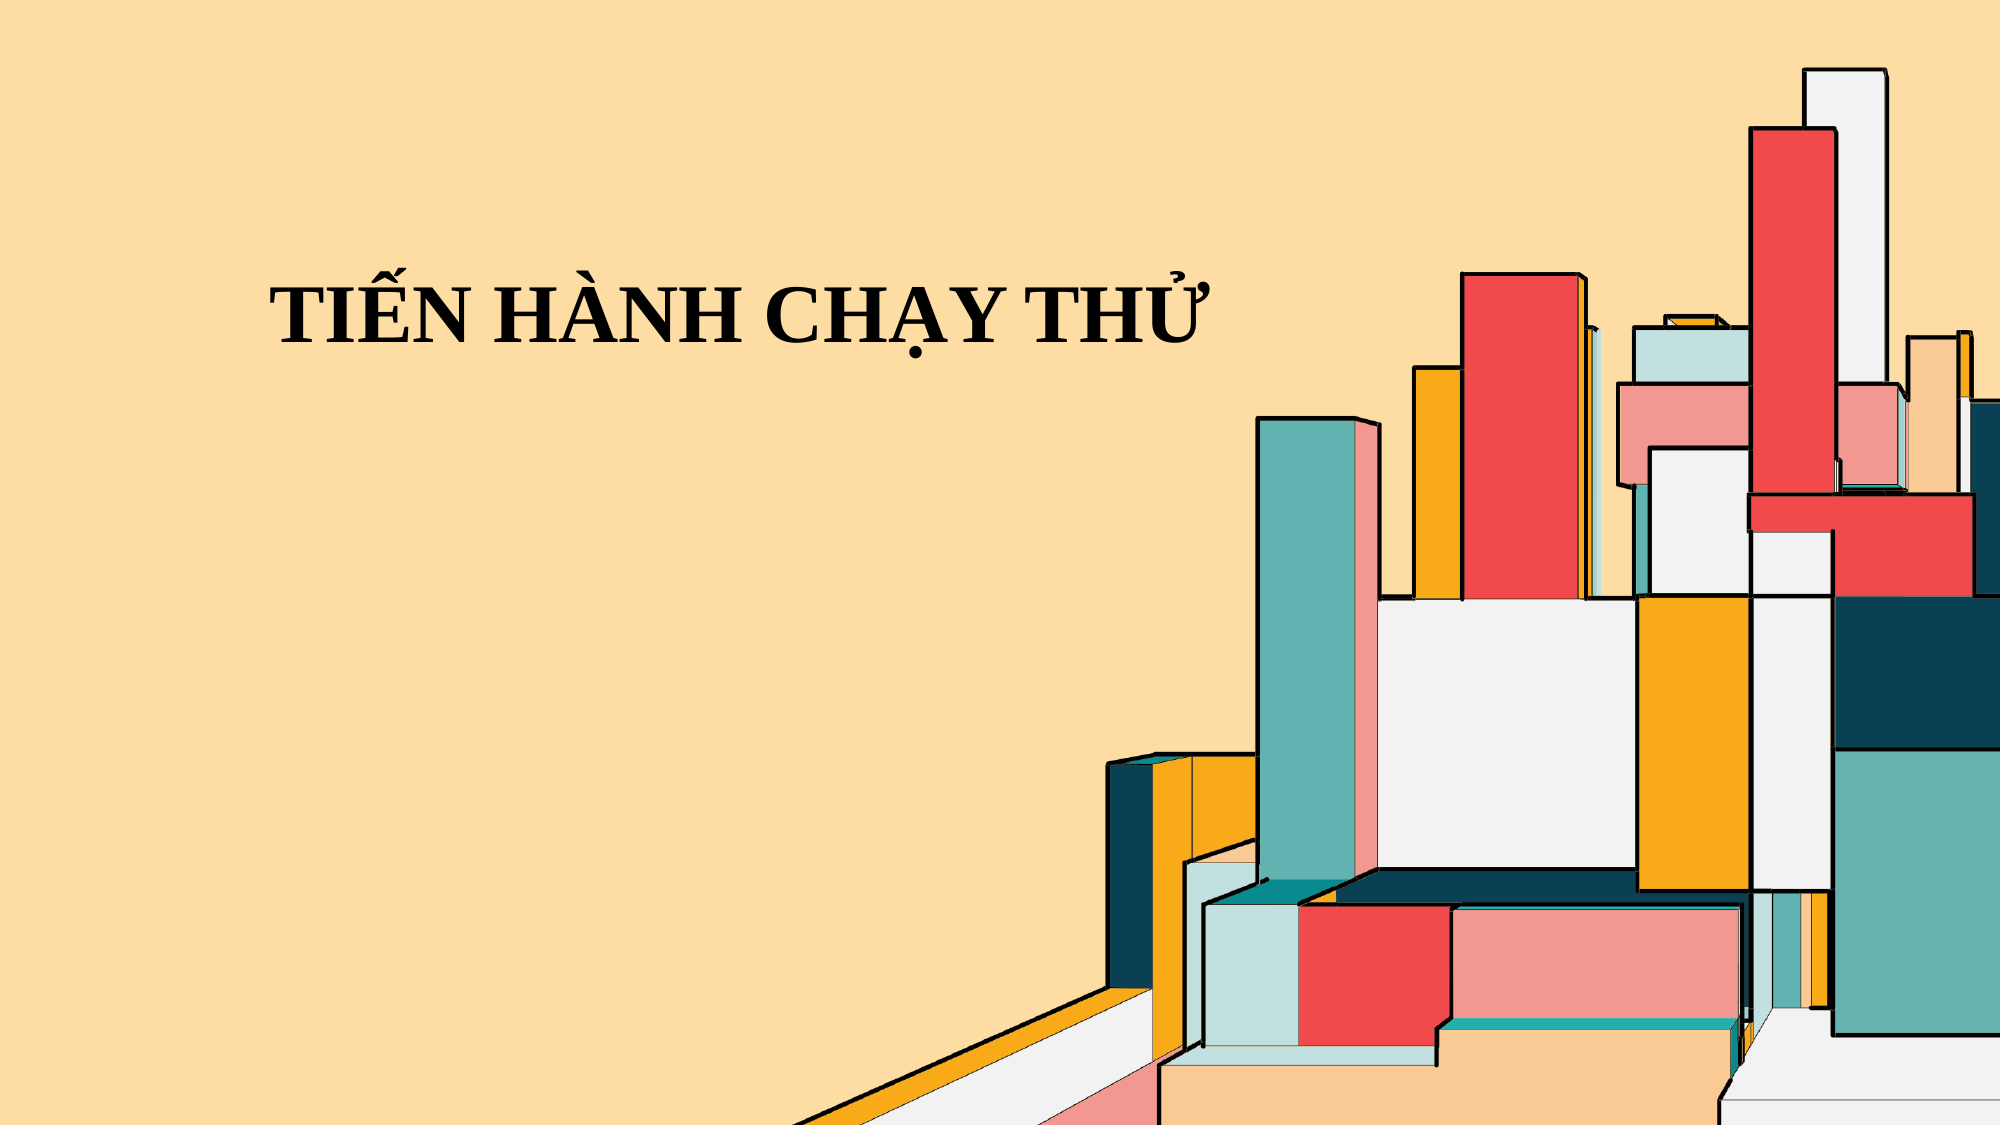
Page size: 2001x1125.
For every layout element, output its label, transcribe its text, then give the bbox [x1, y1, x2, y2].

title Tiến Hành Chạy thử [254, 0, 1420, 368]
picture [734, 66, 2000, 1125]
